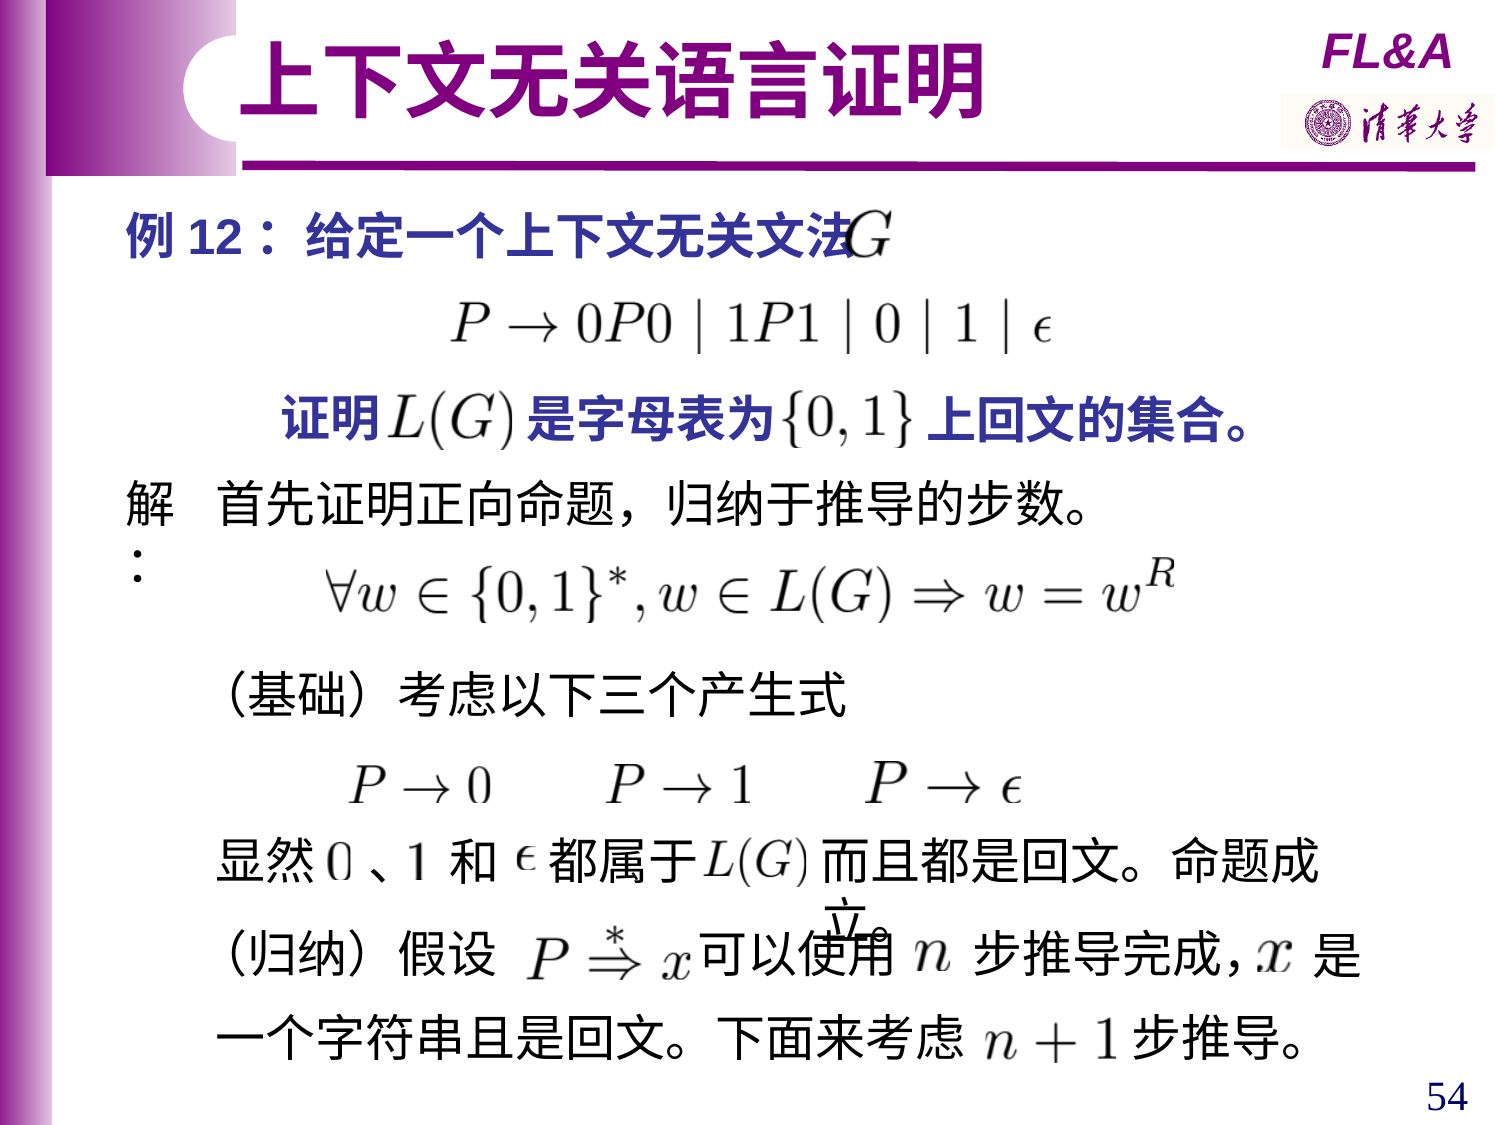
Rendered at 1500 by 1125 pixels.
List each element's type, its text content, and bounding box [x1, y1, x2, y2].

text_box 首先证明正向命题，归纳于推导的步数。 [200, 465, 1219, 541]
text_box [182, 915, 1406, 1076]
picture [448, 297, 1051, 354]
text_box 解： [110, 464, 218, 600]
picture [325, 556, 1175, 624]
text_box 证明 [265, 379, 431, 465]
text_box 是字母表为 [512, 380, 821, 465]
text_box （基础）考虑以下三个产生式 [182, 655, 1288, 731]
text_box 上下文无关语言证明 [222, 31, 1002, 137]
text_box 54 [1411, 1061, 1500, 1125]
picture [386, 389, 513, 451]
picture [781, 389, 912, 448]
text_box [200, 822, 1436, 899]
picture [1281, 94, 1495, 149]
picture [844, 208, 892, 258]
text_box 例12：给定一个上下文无关文法 [110, 197, 1128, 342]
text_box 上回文的集合。 [911, 380, 1341, 526]
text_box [348, 760, 1022, 804]
